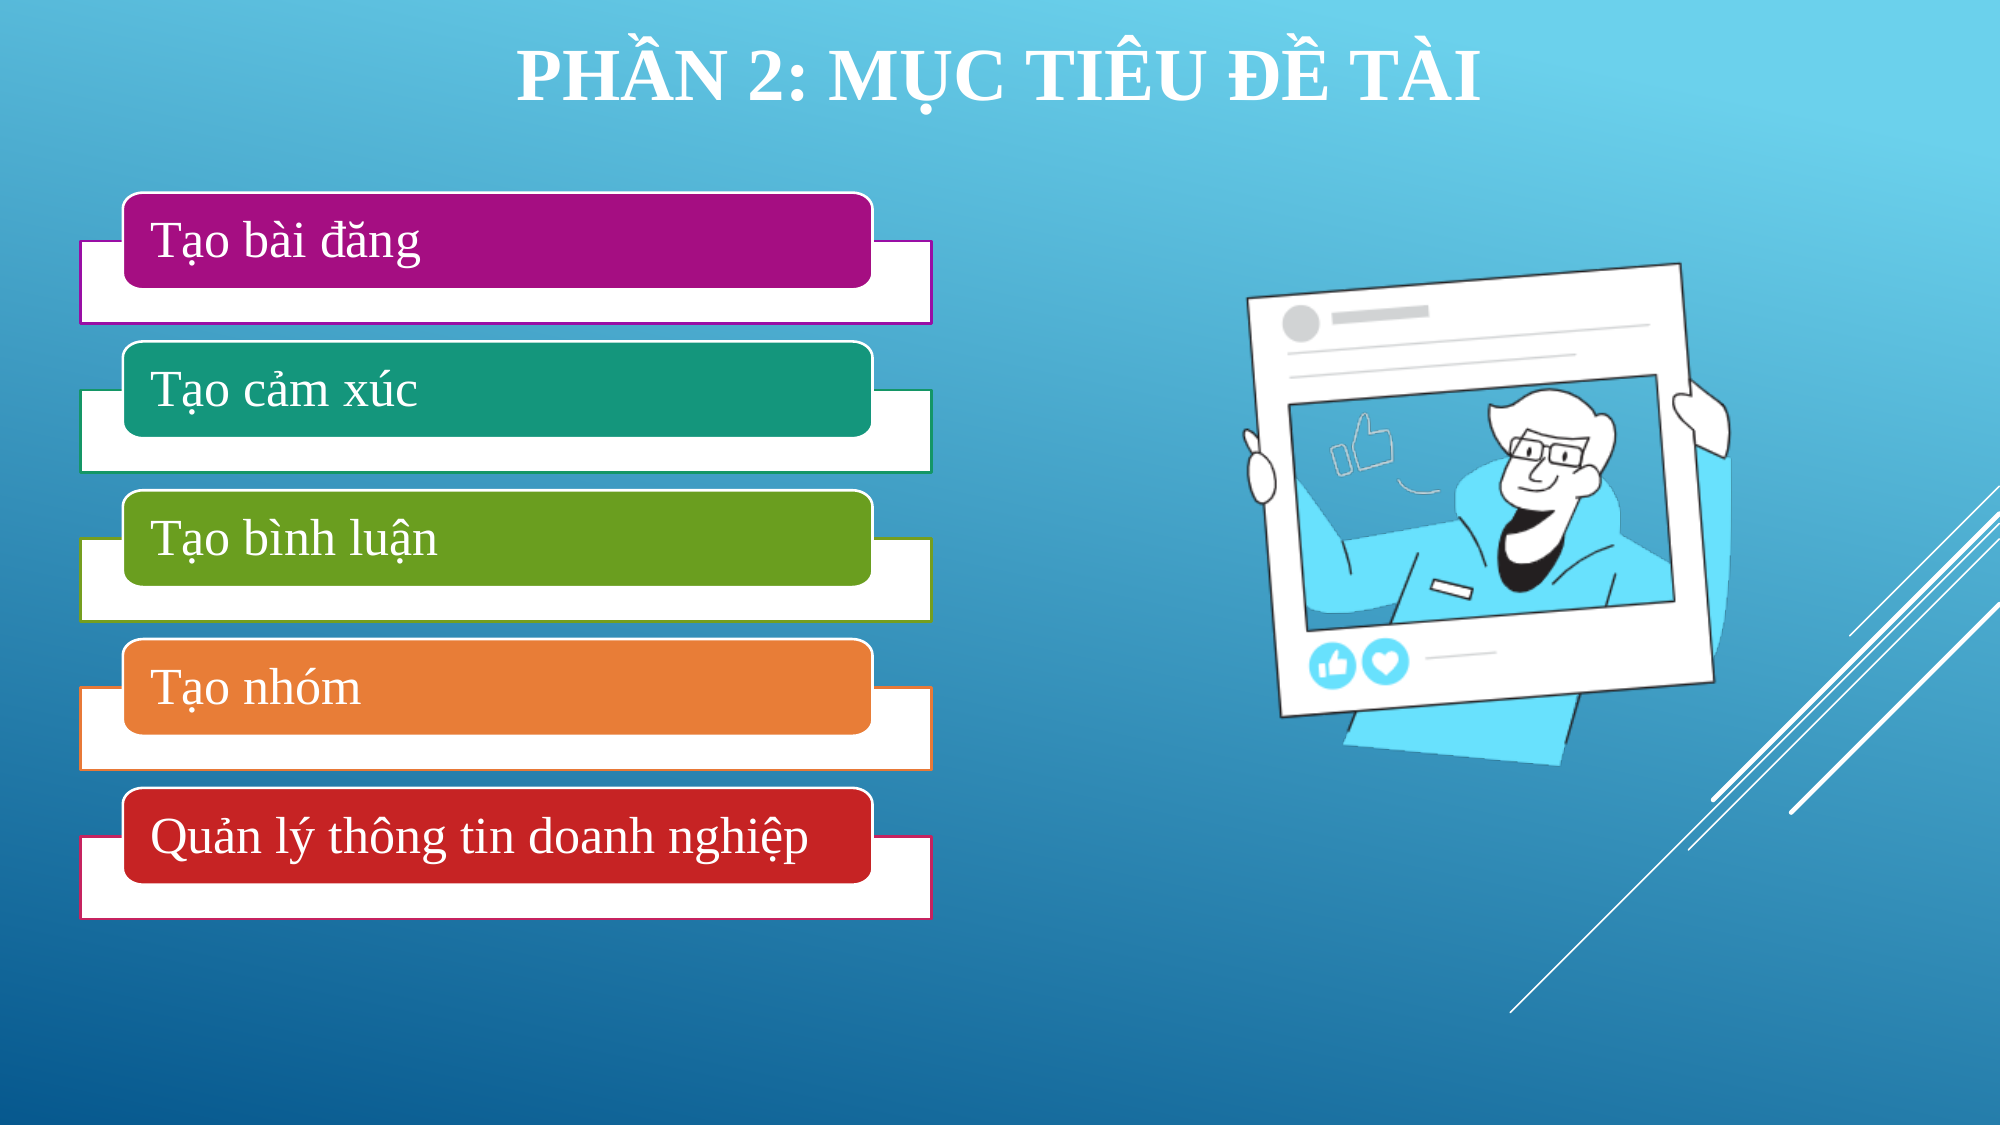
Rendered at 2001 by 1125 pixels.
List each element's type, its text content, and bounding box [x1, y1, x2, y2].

text_box [79, 389, 933, 474]
text_box Tạo bình luận [121, 488, 874, 589]
text_box Tạo cảm xúc [121, 340, 874, 440]
picture [1097, 123, 1879, 906]
text_box [79, 537, 933, 623]
text_box Tạo bài đăng [121, 191, 874, 291]
text_box Quản lý thông tin doanh nghiệp [121, 786, 874, 887]
text_box PHẦN 2: MỤC TIÊU ĐỀ TÀI [336, 18, 1664, 123]
text_box [79, 835, 933, 920]
text_box [79, 686, 933, 771]
text_box Tạo nhóm [121, 637, 874, 738]
text_box [79, 240, 933, 325]
